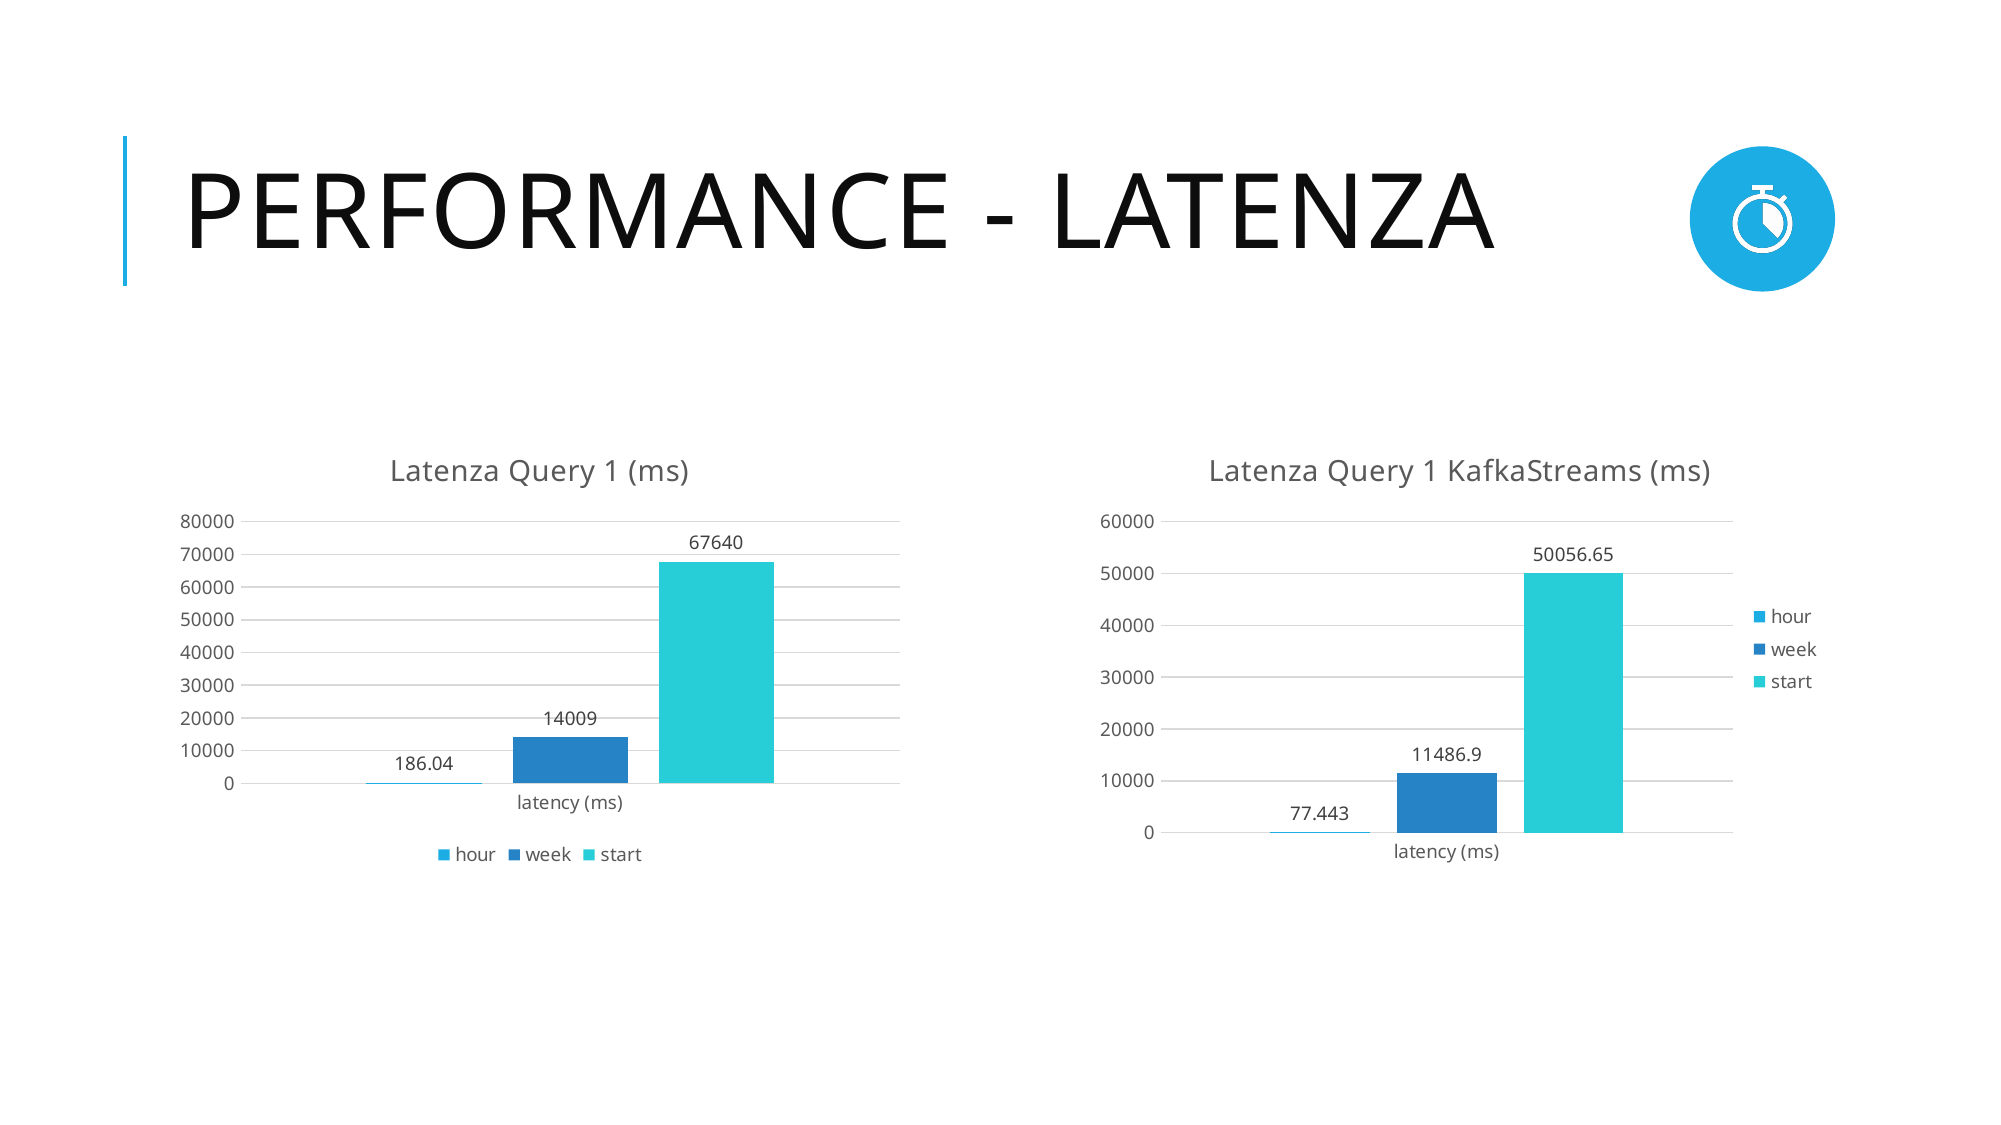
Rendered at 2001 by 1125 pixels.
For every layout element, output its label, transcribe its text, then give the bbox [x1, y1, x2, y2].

chart [164, 423, 916, 875]
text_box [1689, 146, 1836, 292]
chart [1084, 423, 1836, 875]
title Performance - latenza [168, 96, 1763, 342]
